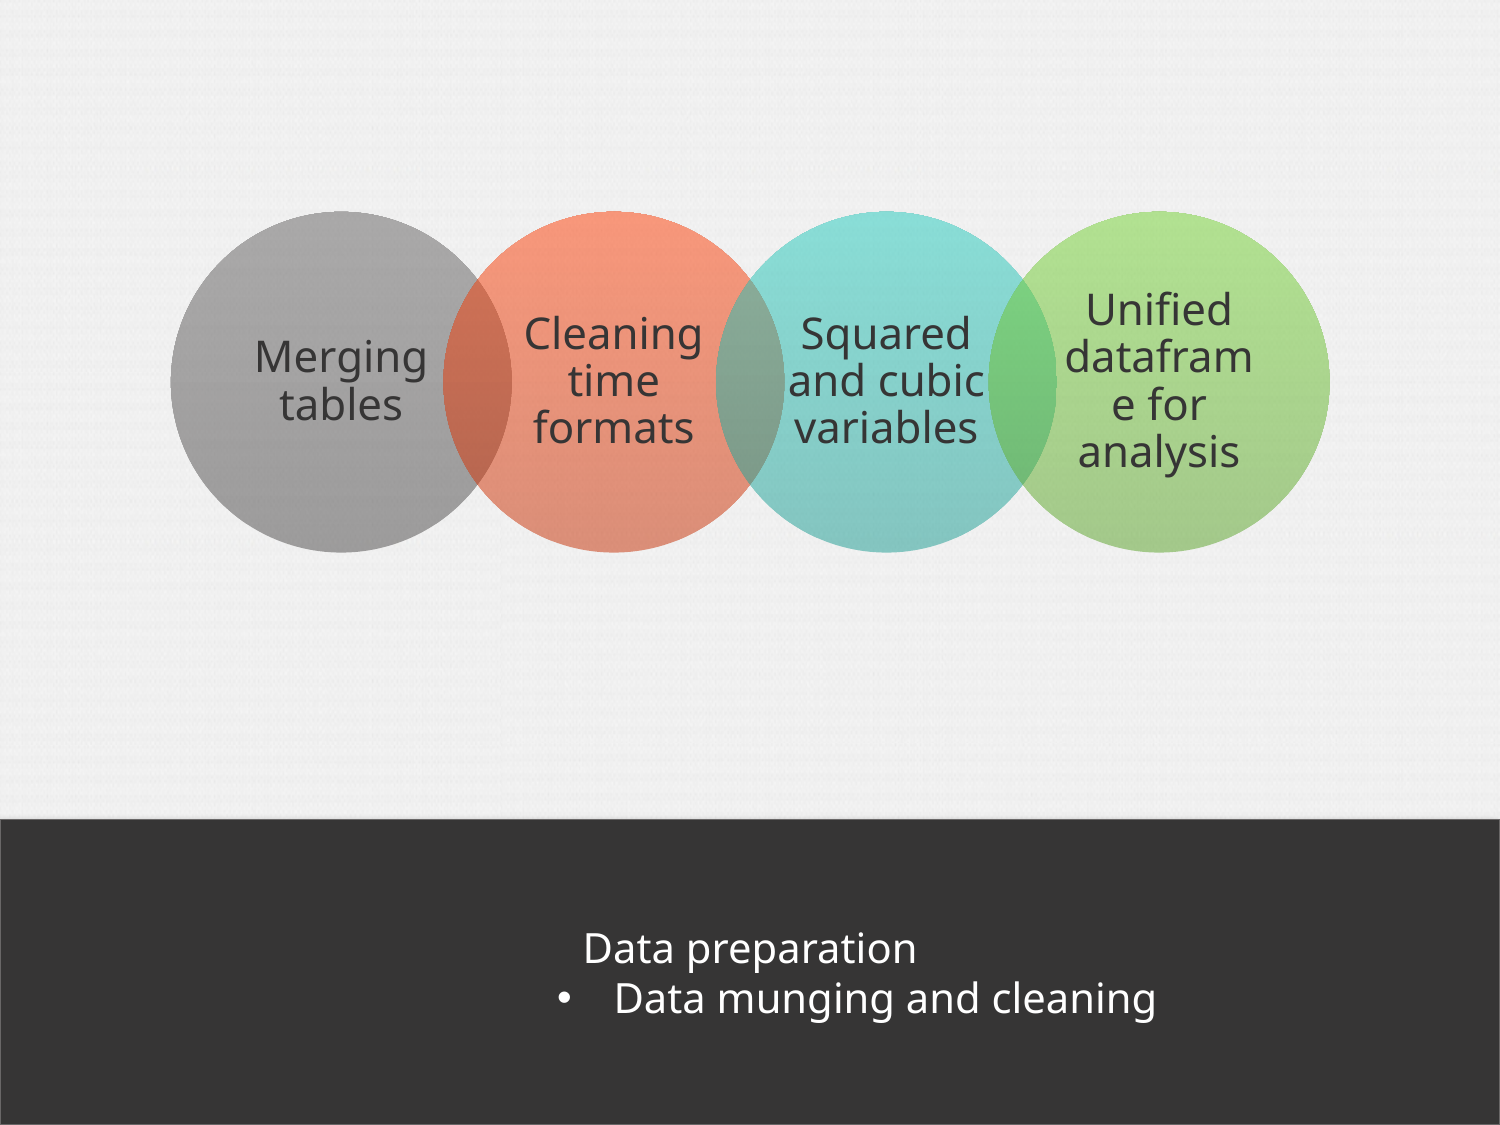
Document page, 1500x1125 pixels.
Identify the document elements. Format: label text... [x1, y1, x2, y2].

text_box Data preparation Data munging and cleaning [0, 819, 1500, 1125]
picture [0, 0, 1500, 819]
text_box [170, 48, 1331, 716]
